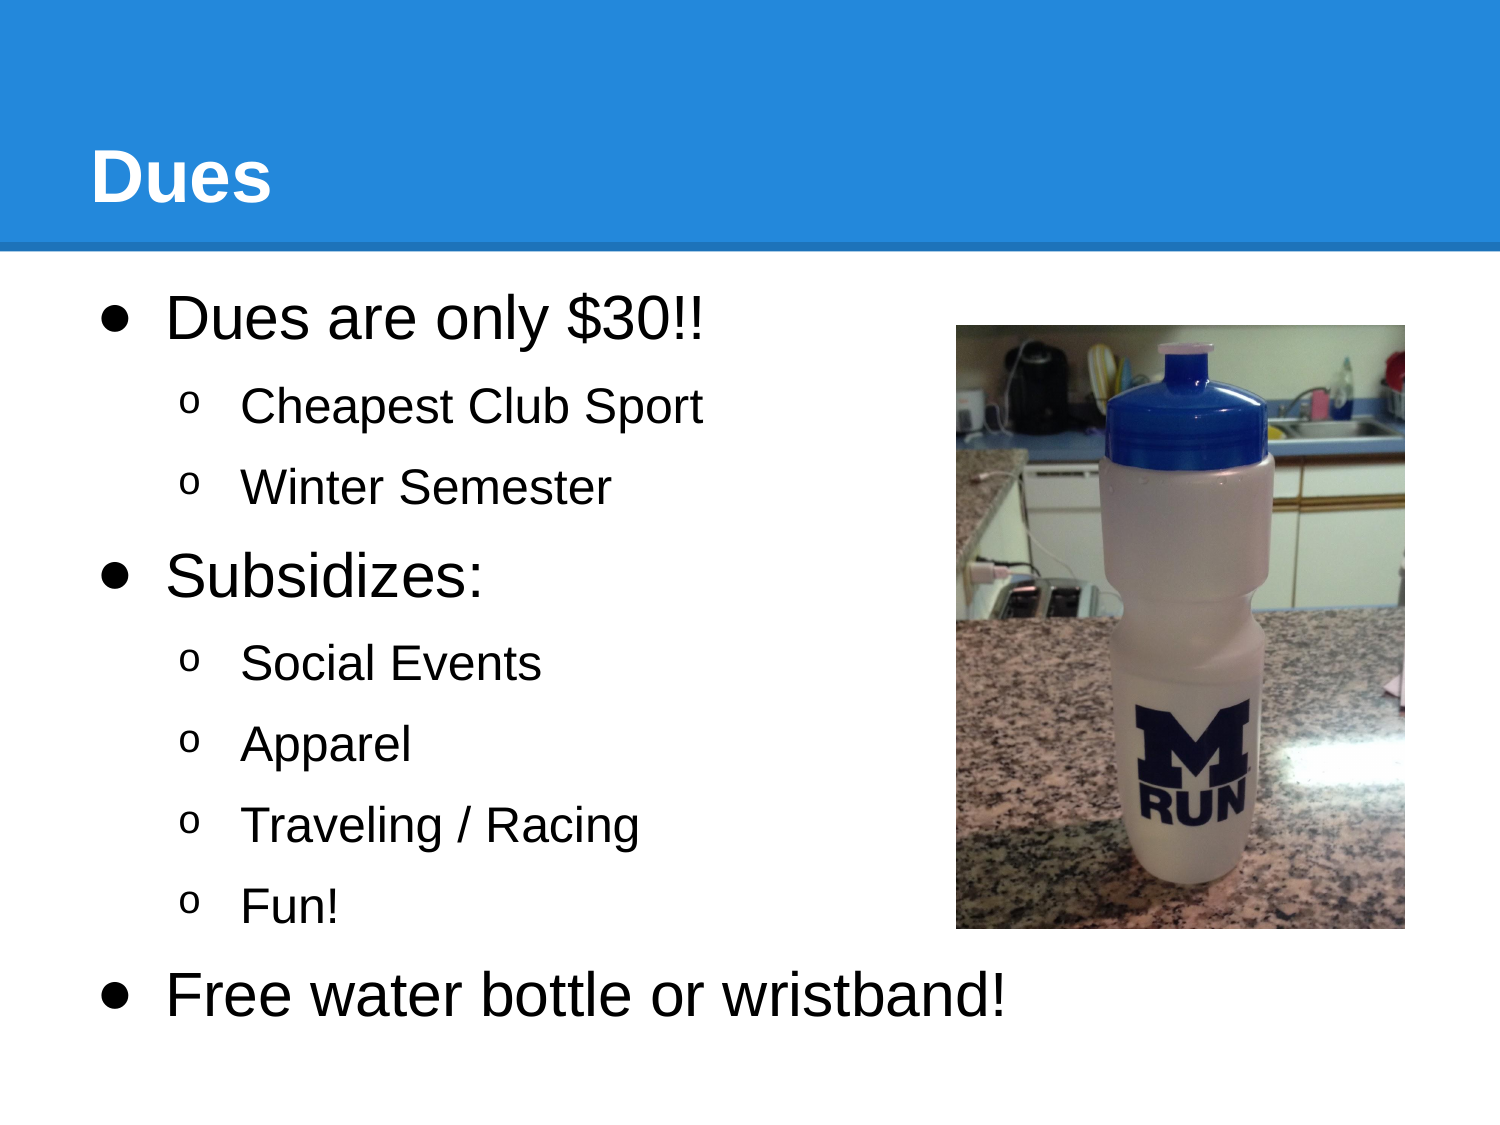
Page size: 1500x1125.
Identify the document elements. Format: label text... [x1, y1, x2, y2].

title Dues [75, 14, 1425, 233]
list Dues are only $30!! Cheapest Club Sport Winter Semester Subsidizes: Social Events Apparel Traveling / Racing Fun! Free water bottle or wristband! [75, 262, 1425, 1045]
picture [956, 325, 1405, 929]
